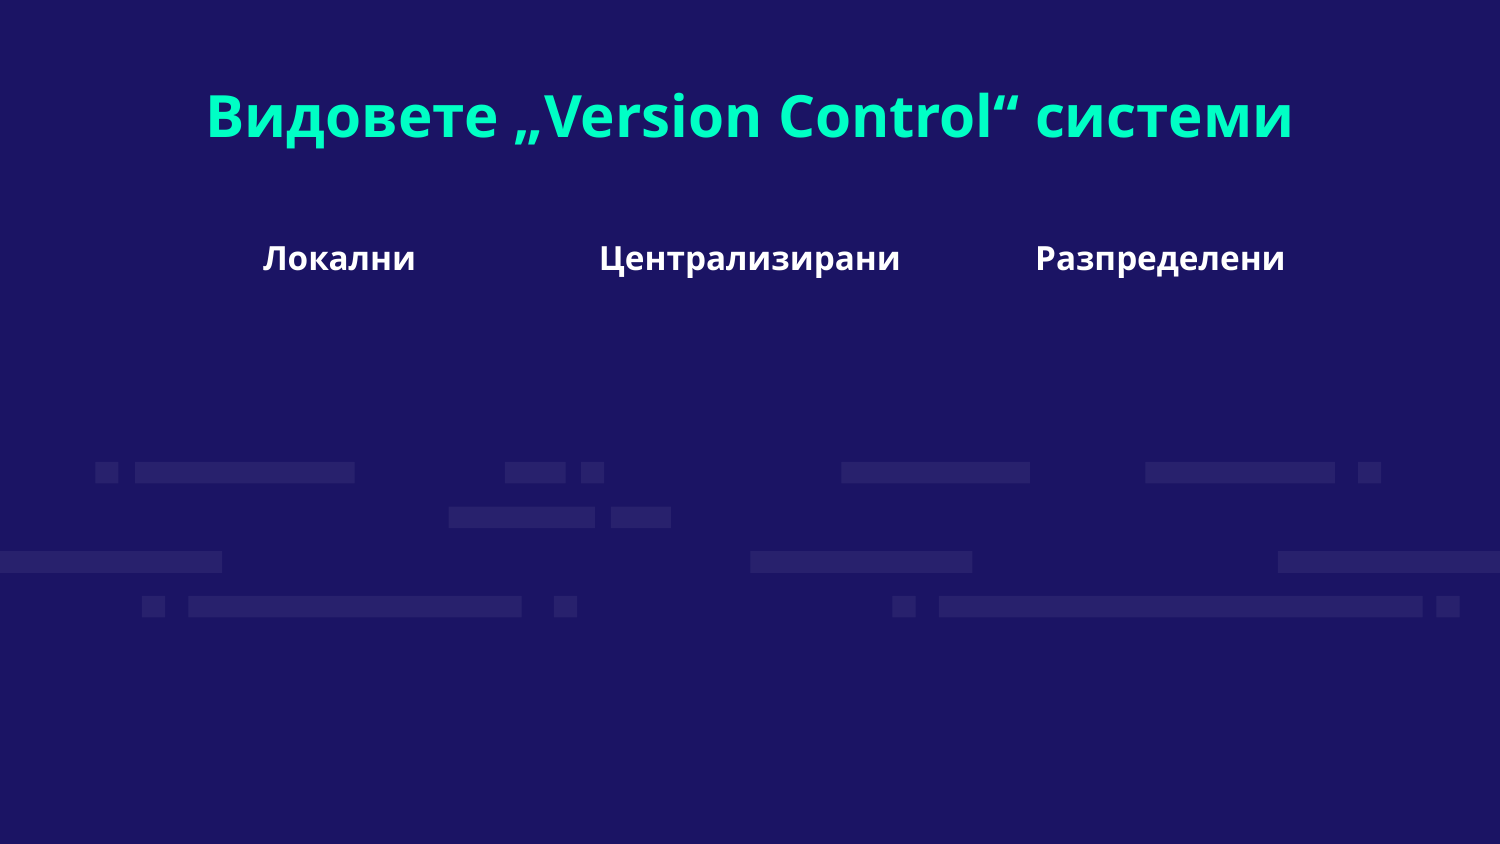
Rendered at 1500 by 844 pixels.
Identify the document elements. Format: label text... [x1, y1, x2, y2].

title Централизирани [580, 234, 920, 278]
title Локални [170, 234, 510, 278]
title Видовете „Version Control“ системи [123, 64, 1377, 174]
title Разпределени [991, 234, 1331, 278]
